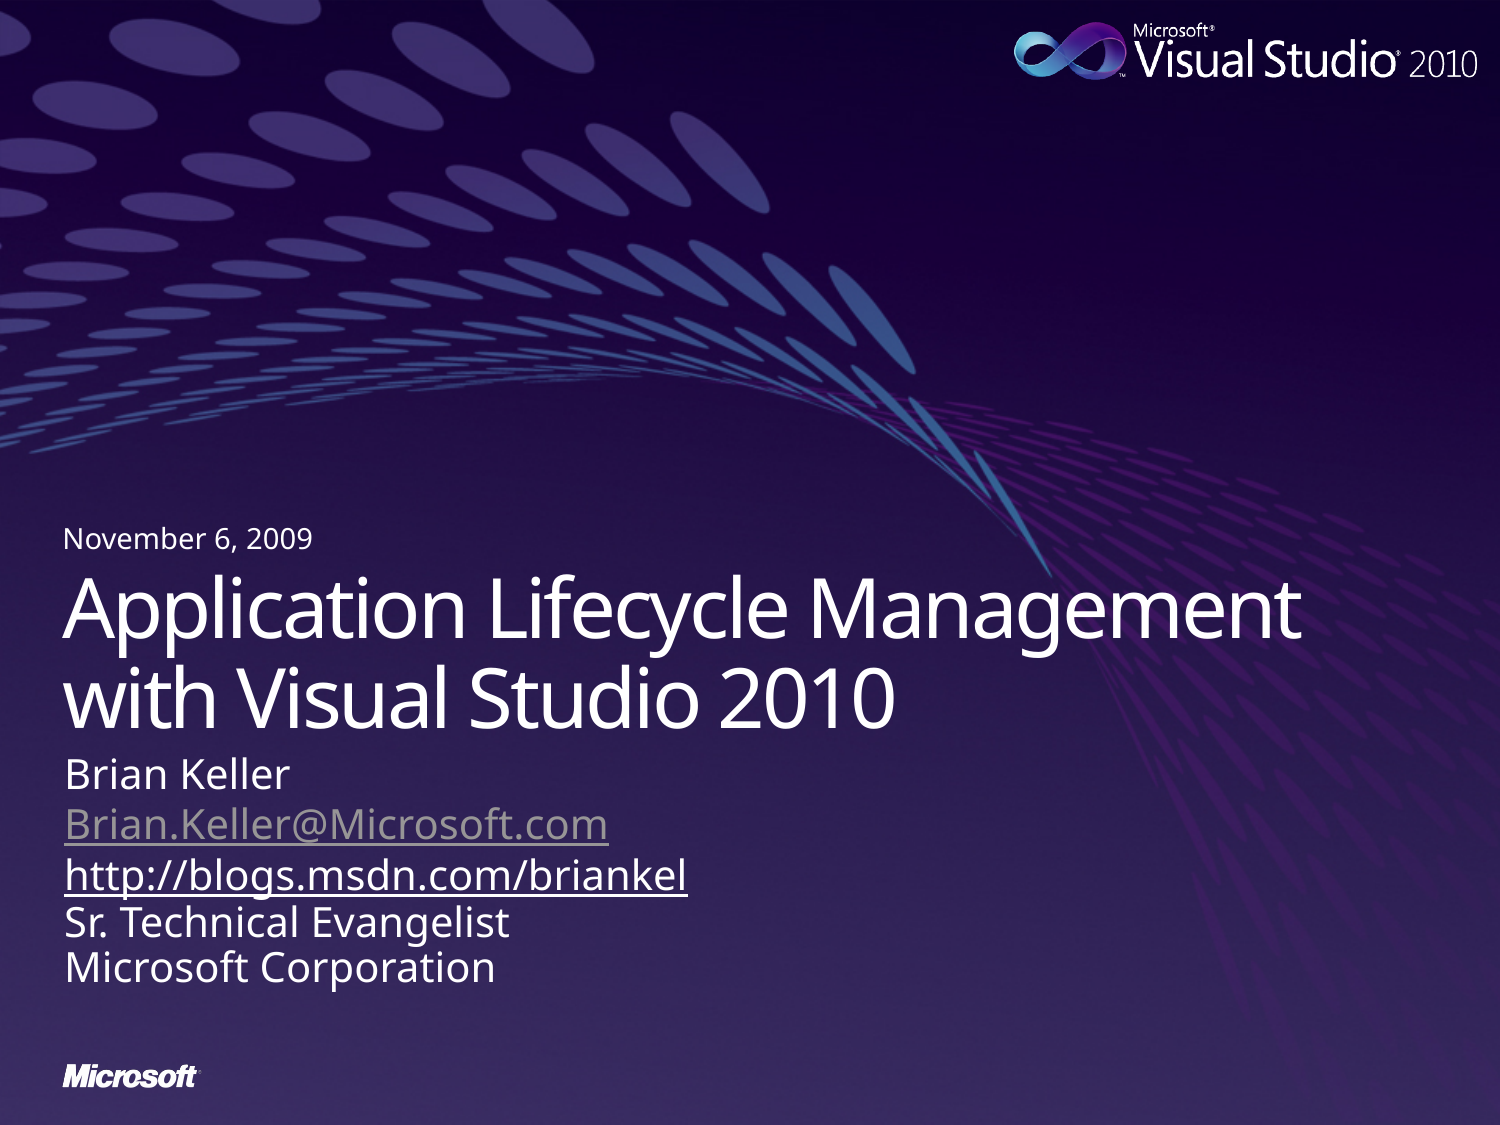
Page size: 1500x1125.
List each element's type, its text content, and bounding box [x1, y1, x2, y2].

subtitle Brian Keller Brian.Keller@Microsoft.com http://blogs.msdn.com/briankel Sr. Technical Evangelist Microsoft Corporation [64, 753, 1325, 1057]
list November 6, 2009 [62, 524, 431, 557]
picture [0, 0, 1500, 1125]
title Application Lifecycle Management with Visual Studio 2010 [62, 566, 1323, 654]
